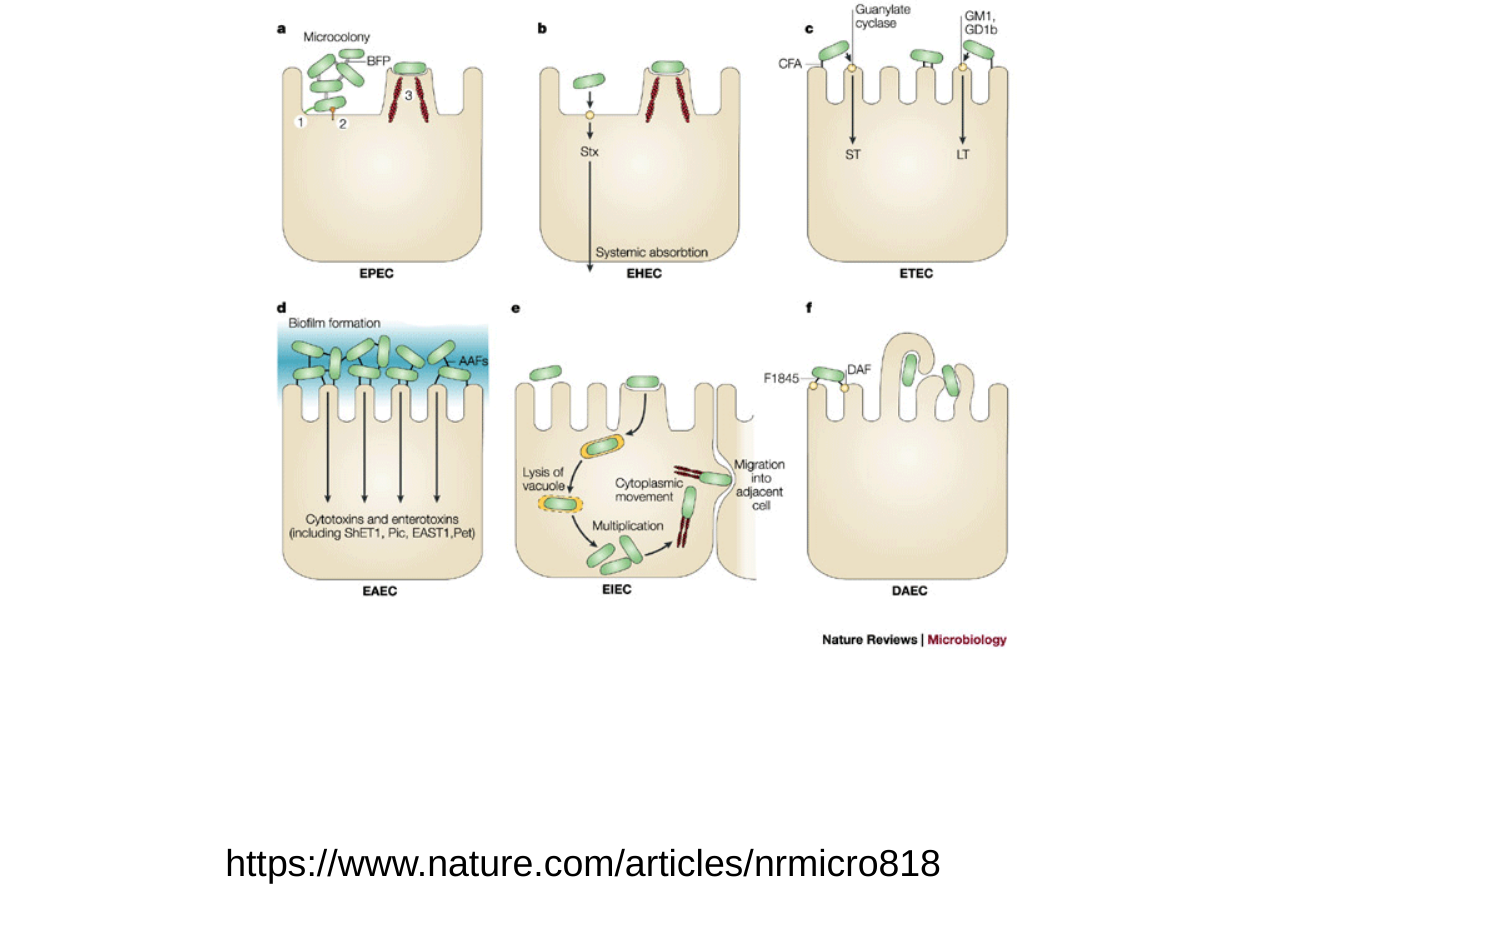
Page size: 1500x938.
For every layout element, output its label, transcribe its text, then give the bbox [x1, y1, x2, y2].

text_box https://www.nature.com/articles/nrmicro818 [210, 831, 957, 892]
picture [267, 0, 1018, 654]
